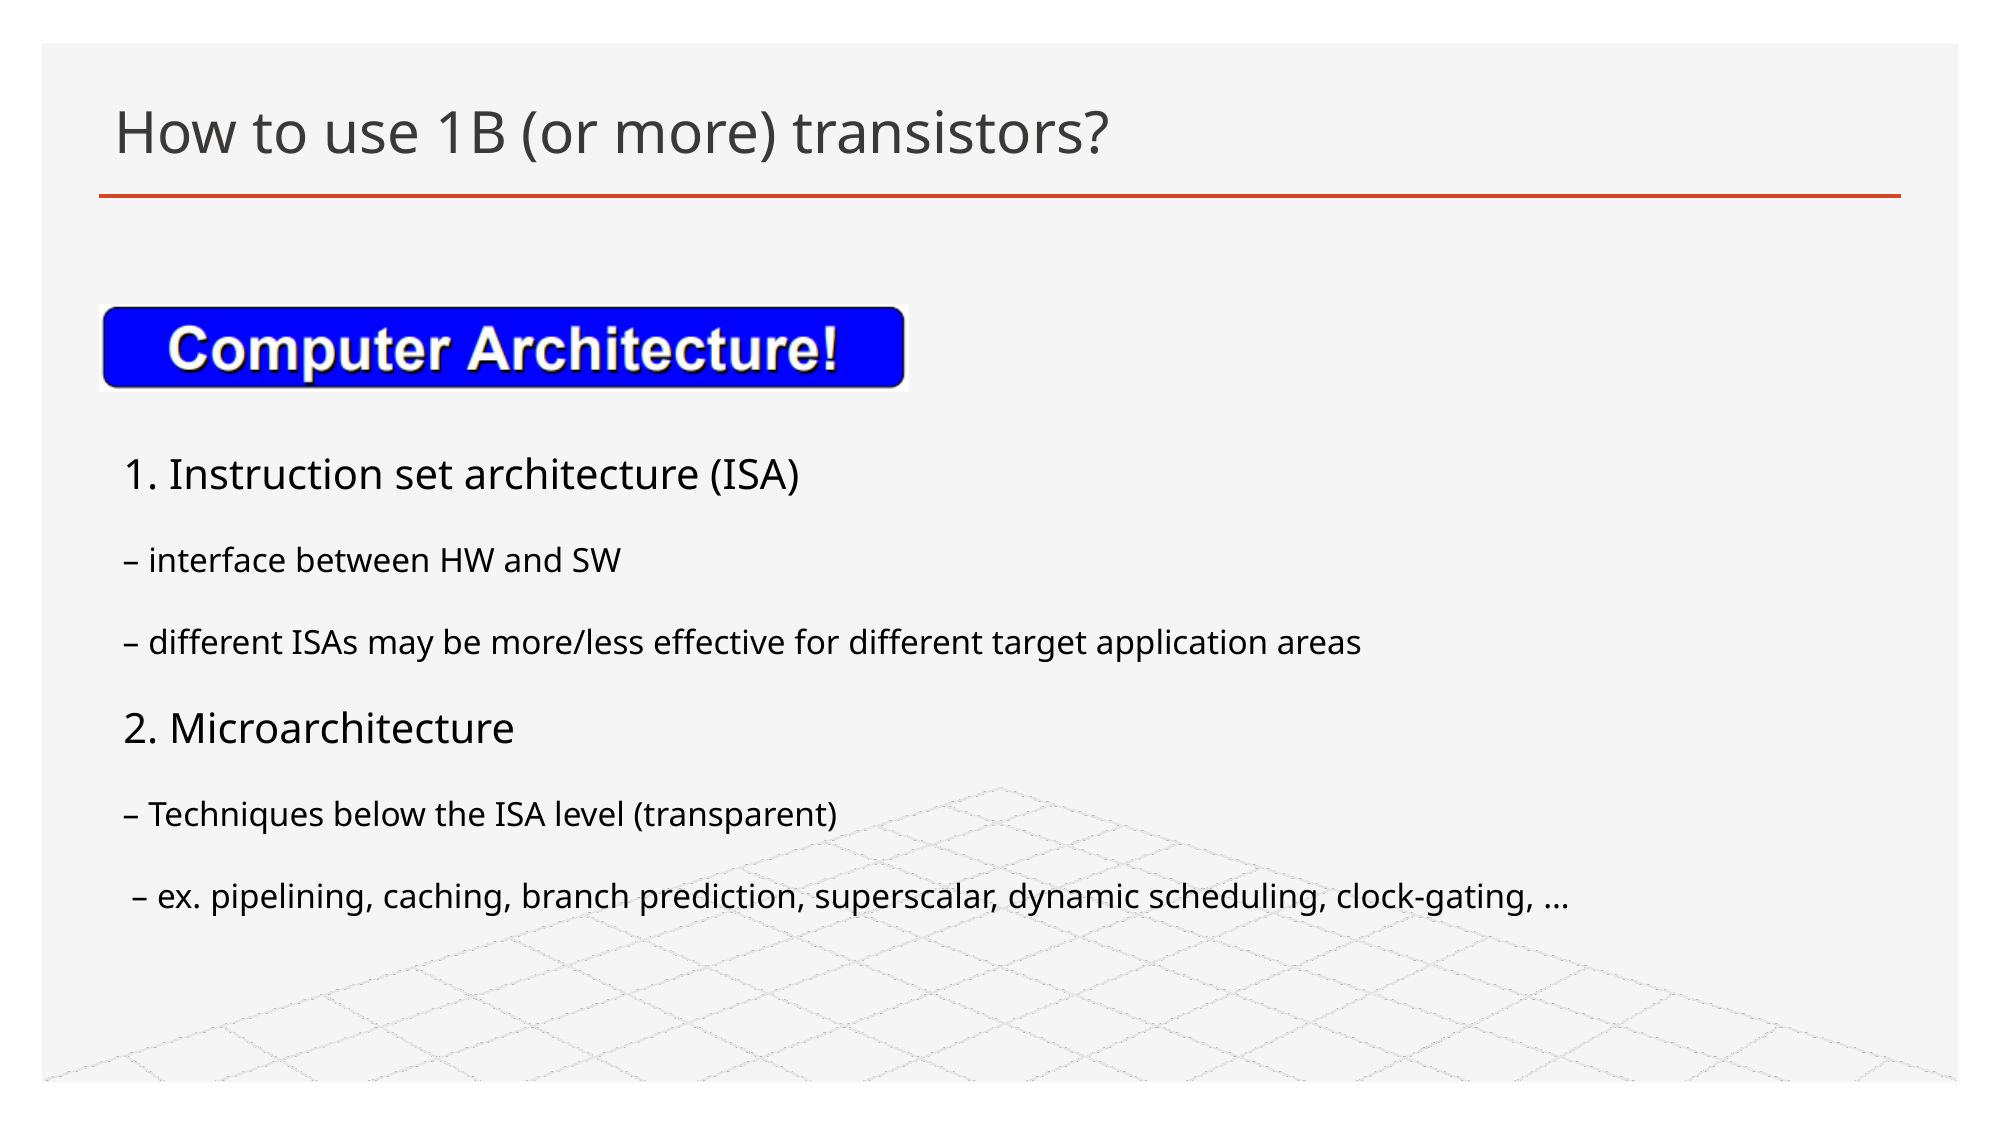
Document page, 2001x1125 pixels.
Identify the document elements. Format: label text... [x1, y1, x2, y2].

picture [99, 304, 909, 392]
title How to use 1B (or more) transistors? [99, 73, 1901, 197]
list 1. Instruction set architecture (ISA) – interface between HW and SW – different ISAs may be more/less effective for different target application areas 2. Microarchitecture – Techniques below the ISA level (transparent) – ex. pipelining, caching, branch prediction, superscalar, dynamic scheduling, clock-gating, … [105, 445, 1908, 959]
picture [44, 787, 1956, 1081]
